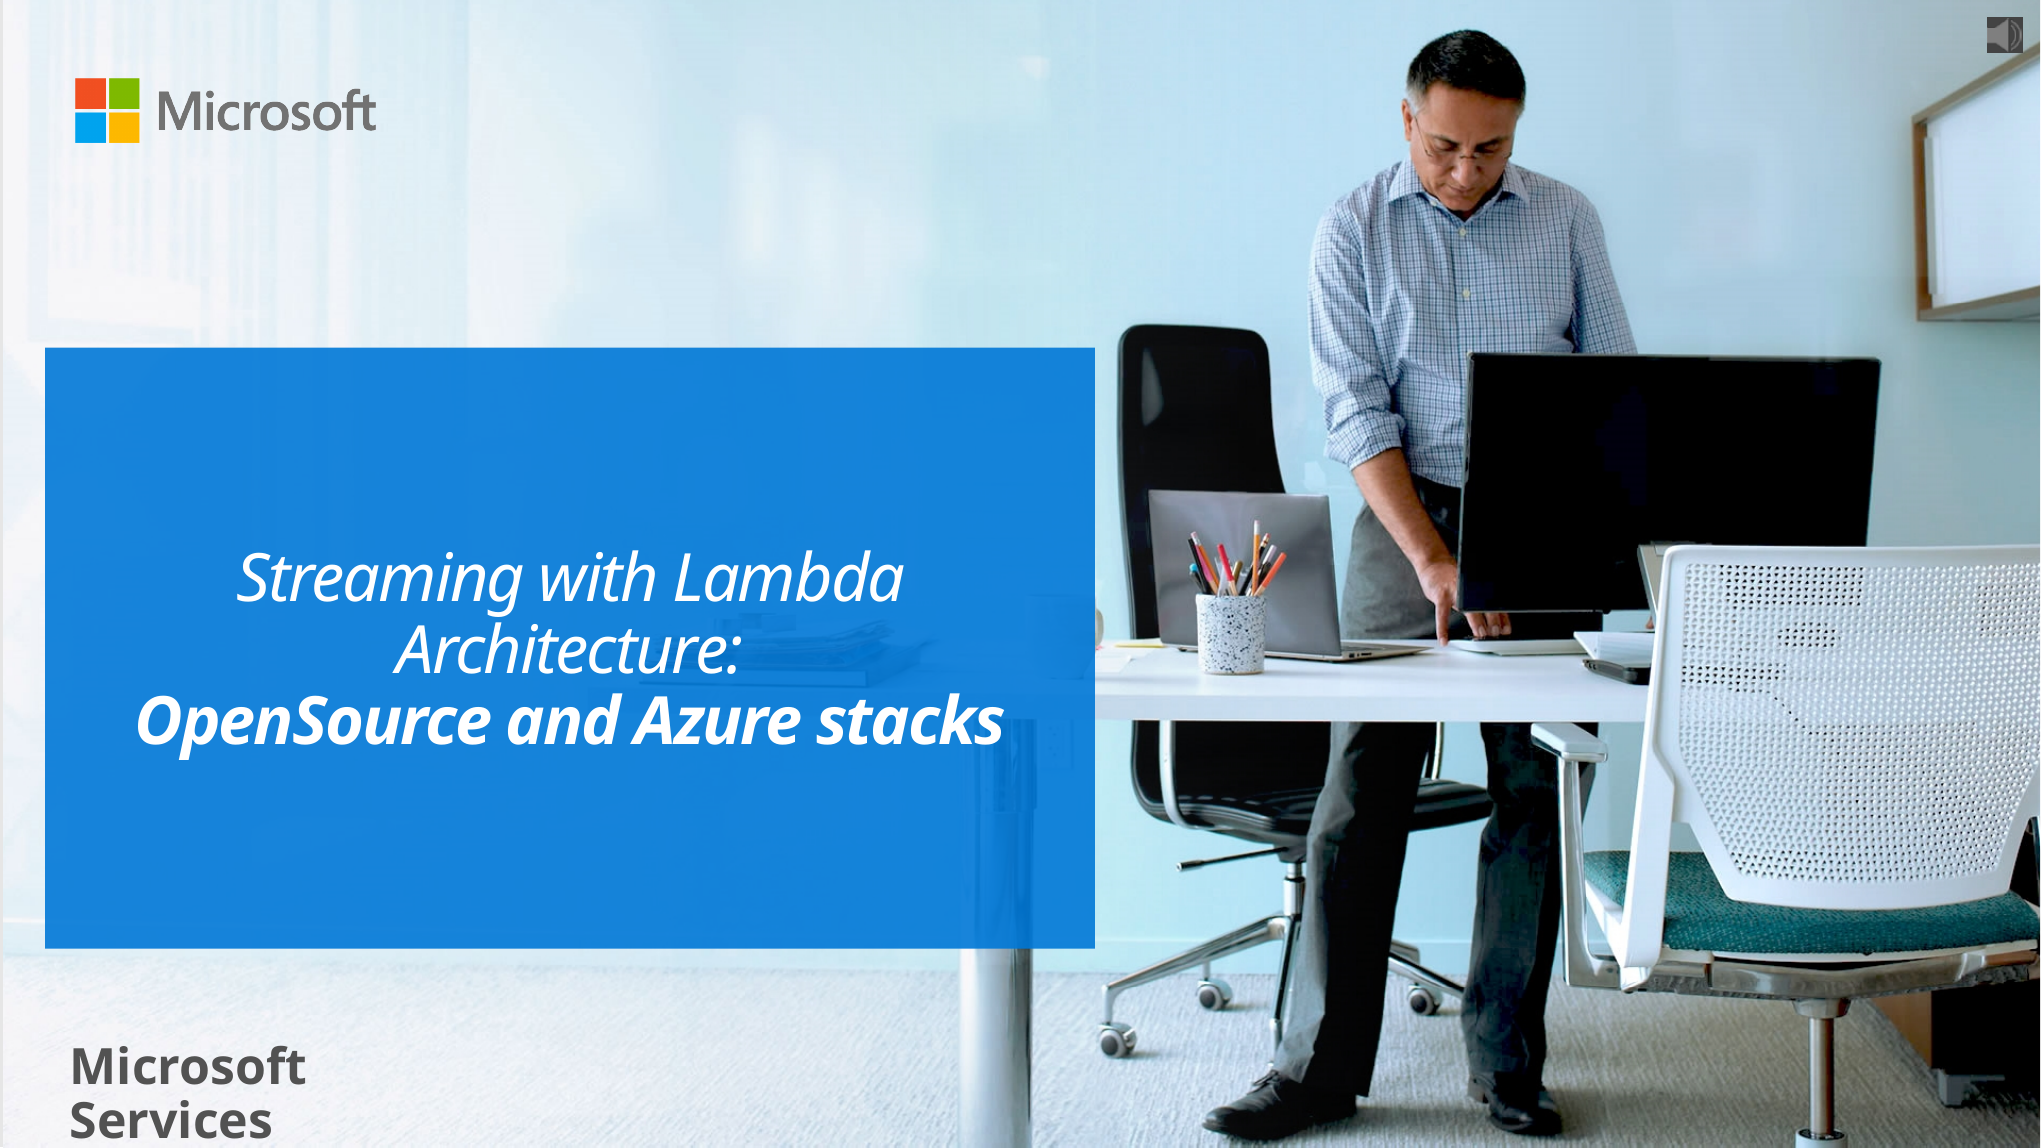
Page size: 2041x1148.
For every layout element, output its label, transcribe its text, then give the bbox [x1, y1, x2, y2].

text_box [1985, 16, 2024, 55]
picture [3, 0, 2041, 1148]
title Streaming with Lambda Architecture: OpenSource and Azure stacks [45, 348, 1096, 949]
